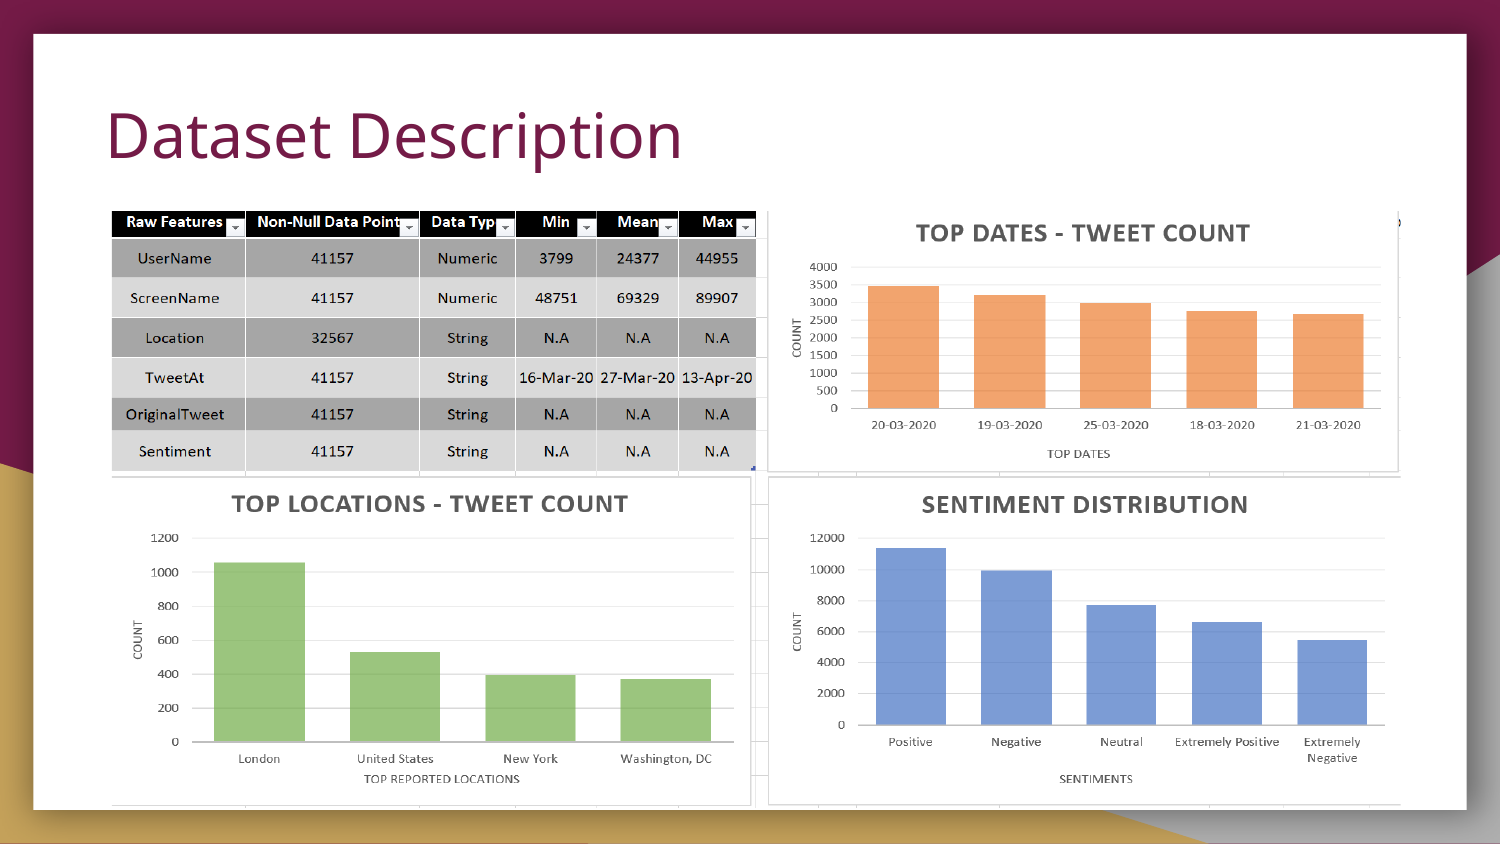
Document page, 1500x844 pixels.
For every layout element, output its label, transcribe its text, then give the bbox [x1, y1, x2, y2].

picture [111, 211, 1401, 808]
title Dataset Description [90, 80, 1323, 238]
